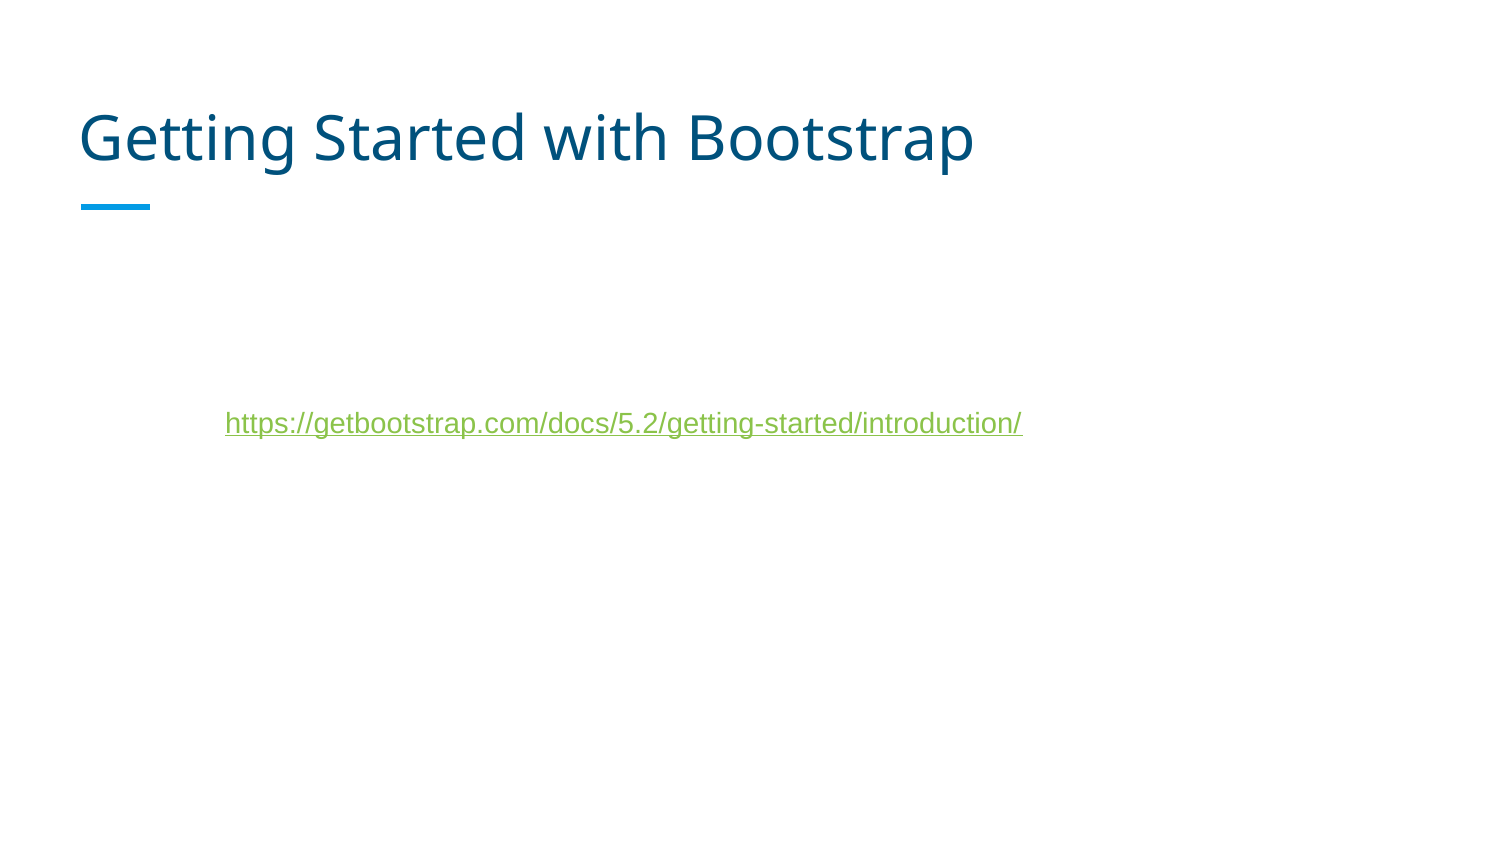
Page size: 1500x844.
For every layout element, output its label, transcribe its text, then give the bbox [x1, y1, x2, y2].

text_box https://getbootstrap.com/docs/5.2/getting-started/introduction/ [210, 388, 1080, 454]
title Getting Started with Bootstrap [63, 75, 1437, 188]
